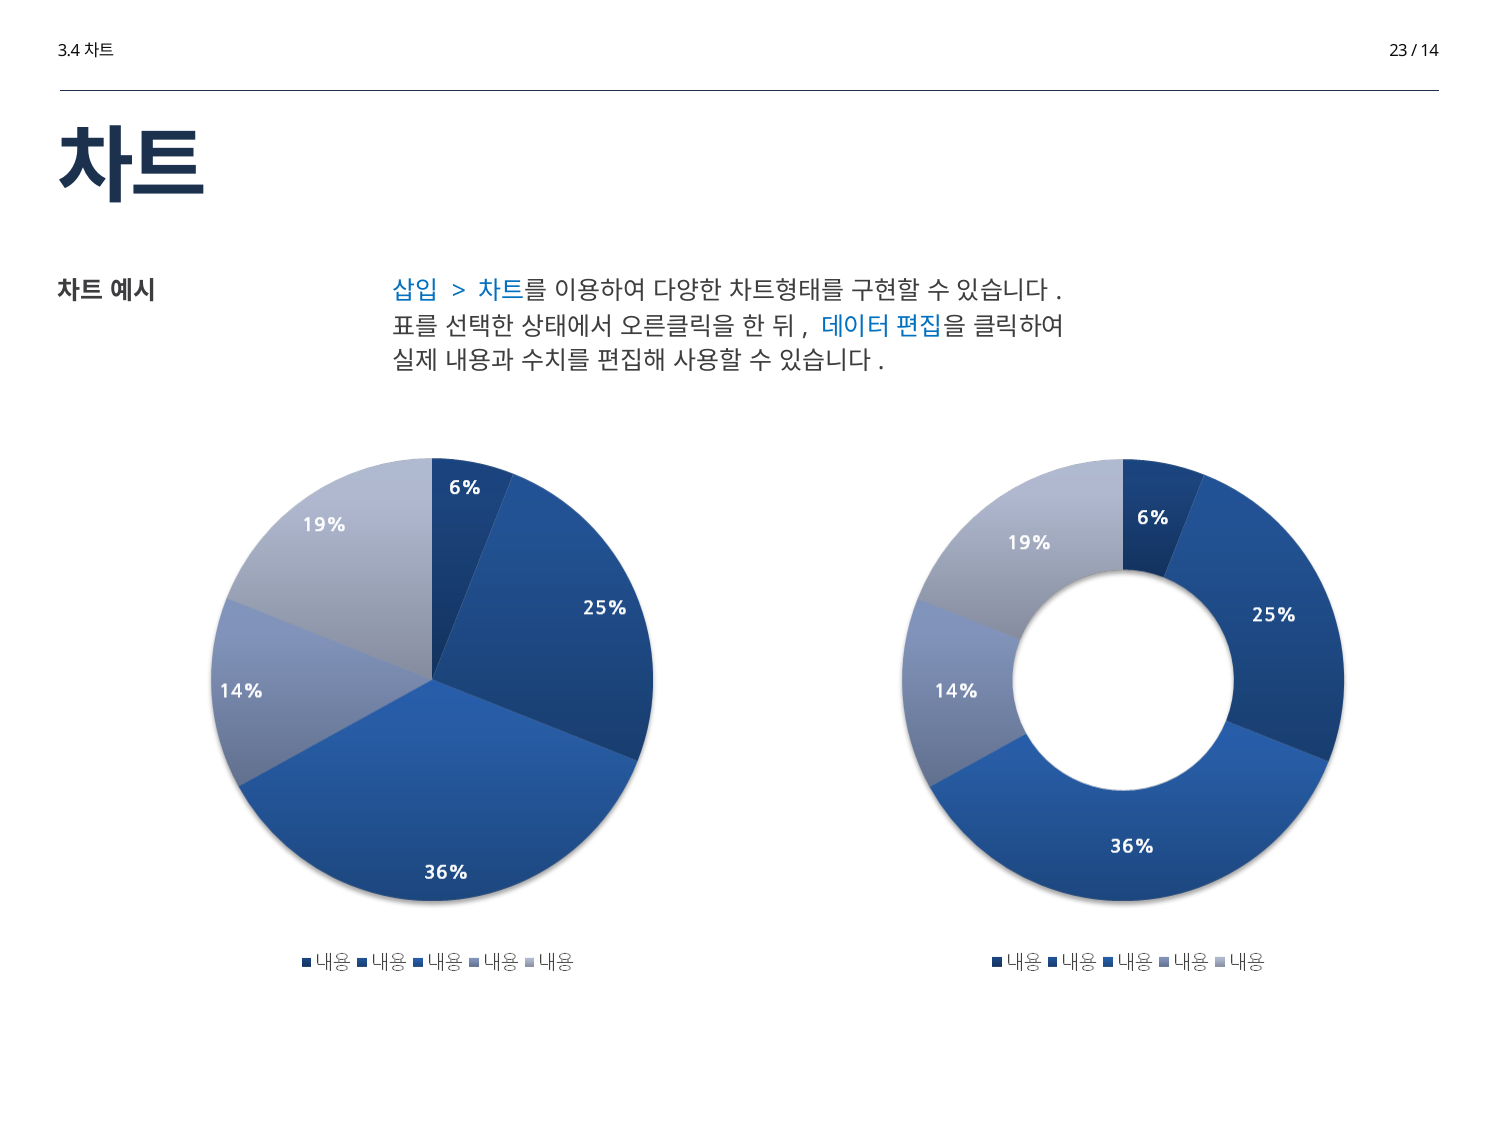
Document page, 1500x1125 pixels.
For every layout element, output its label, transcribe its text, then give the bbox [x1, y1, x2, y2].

text_box 3.4차트 [43, 31, 303, 67]
text_box 삽입 > 차트를 이용하여 다양한 차트형태를 구현할 수 있습니다. 표를 선택한 상태에서 오른클릭을 한 뒤, 데이터 편집을 클릭하여 실제 내용과 수치를 편집해 사용할 수 있습니다. [377, 267, 1475, 398]
text_box 23 / 14 [1193, 32, 1454, 70]
picture [54, 399, 1500, 1007]
title 차트 [42, 114, 1190, 211]
text_box 차트 예시 [42, 267, 377, 419]
